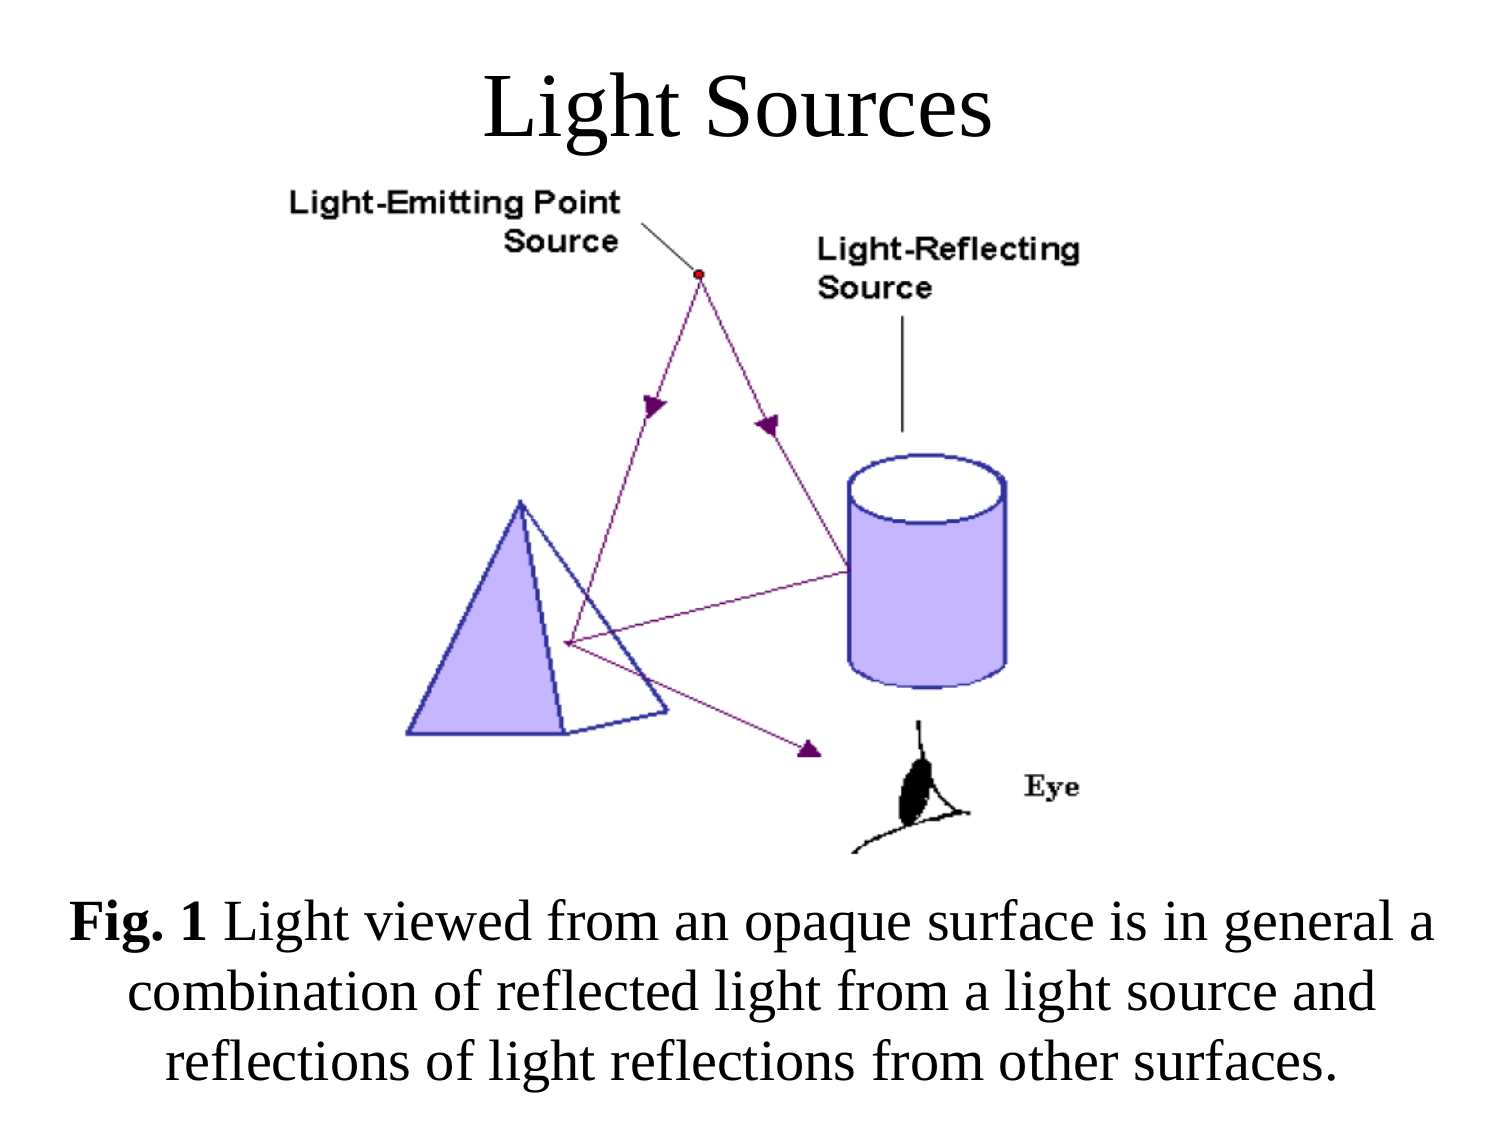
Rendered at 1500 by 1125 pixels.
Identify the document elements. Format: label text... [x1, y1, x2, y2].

title Light Sources [112, 24, 1388, 176]
picture [262, 174, 1176, 876]
text_box Fig. 1 Light viewed from an opaque surface is in general a combination of reflected light from a light source and reflections of light reflections from other surfaces. [12, 874, 1493, 1113]
